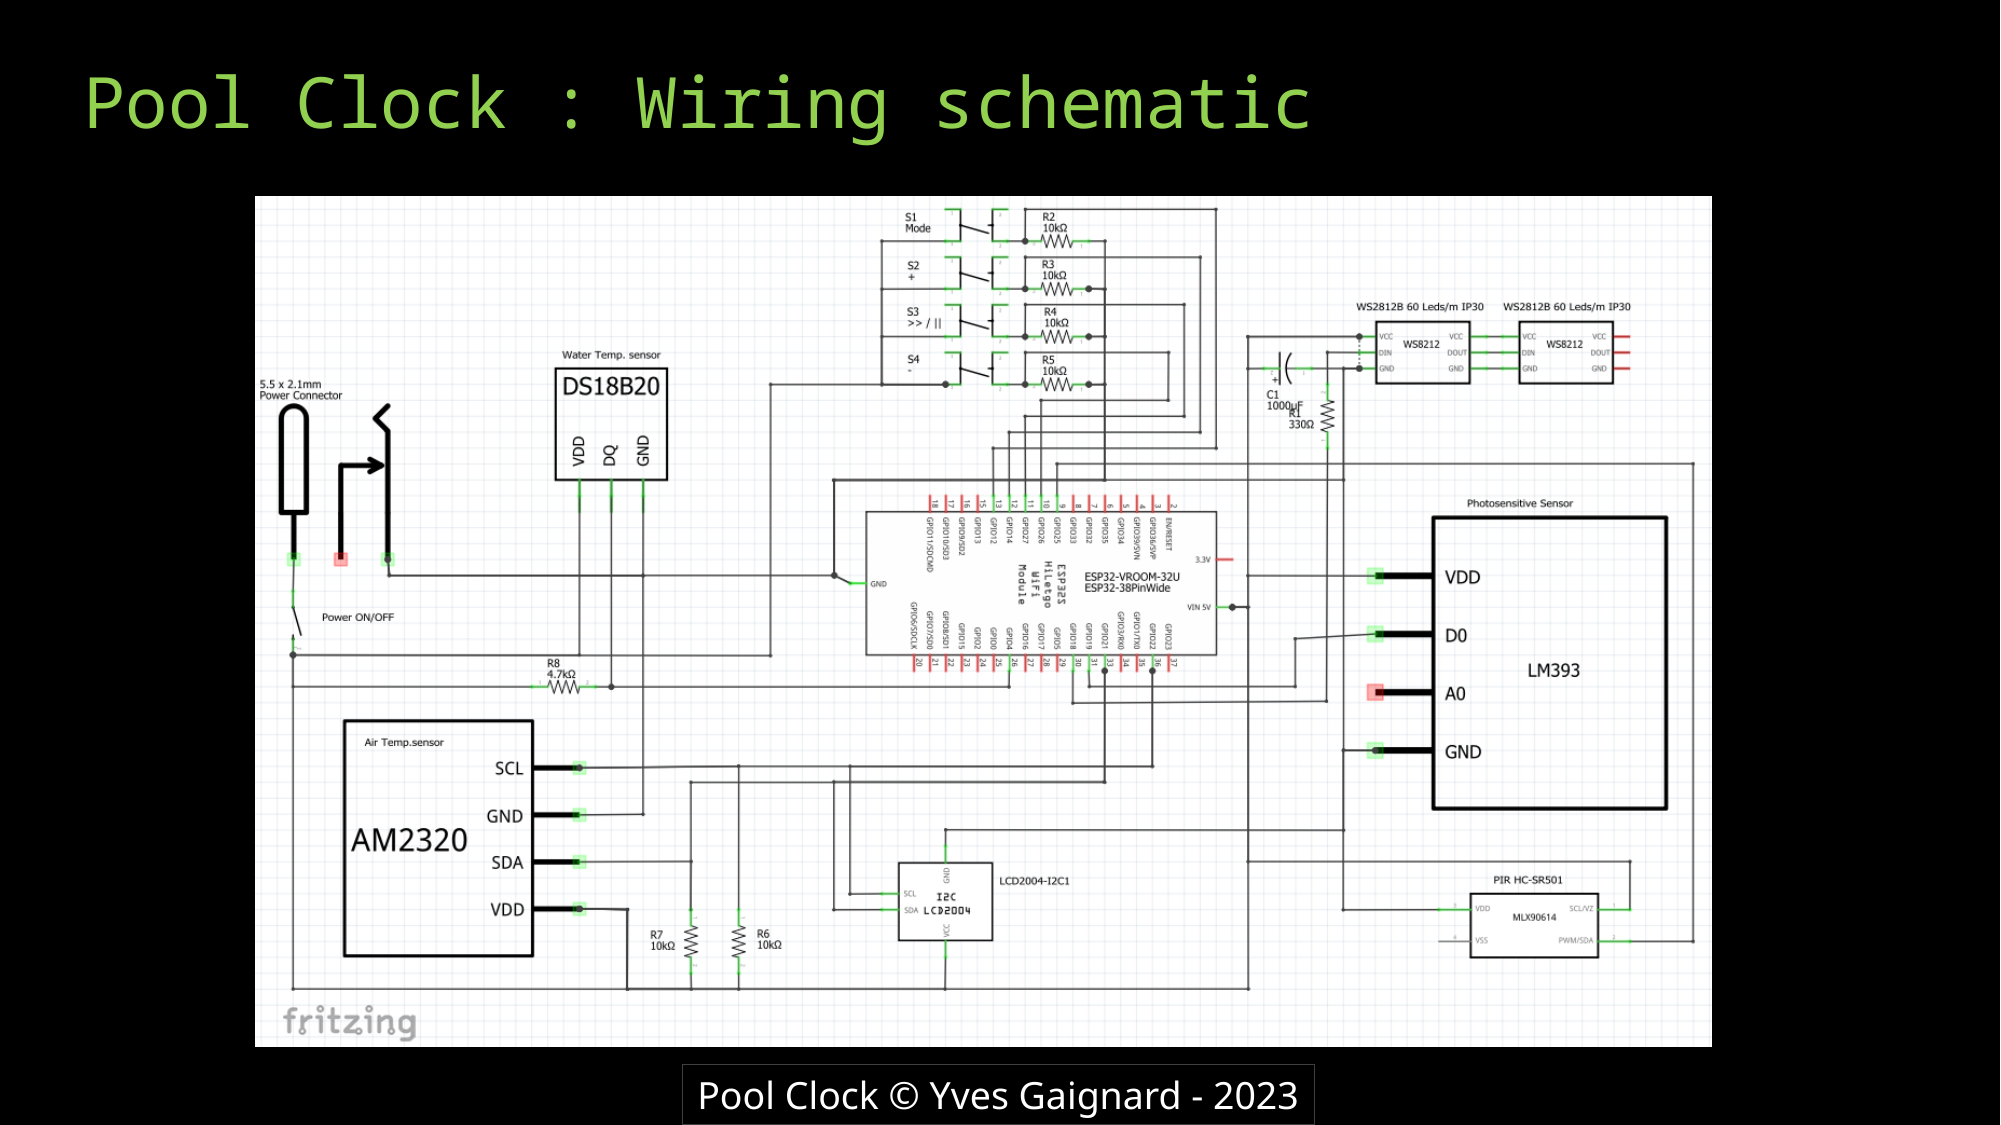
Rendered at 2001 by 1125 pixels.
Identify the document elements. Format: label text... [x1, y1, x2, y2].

picture [255, 196, 1712, 1047]
text_box Pool Clock © Yves Gaignard - 2023 [682, 1064, 1315, 1125]
title Pool Clock : Wiring schematic [68, 42, 1957, 152]
